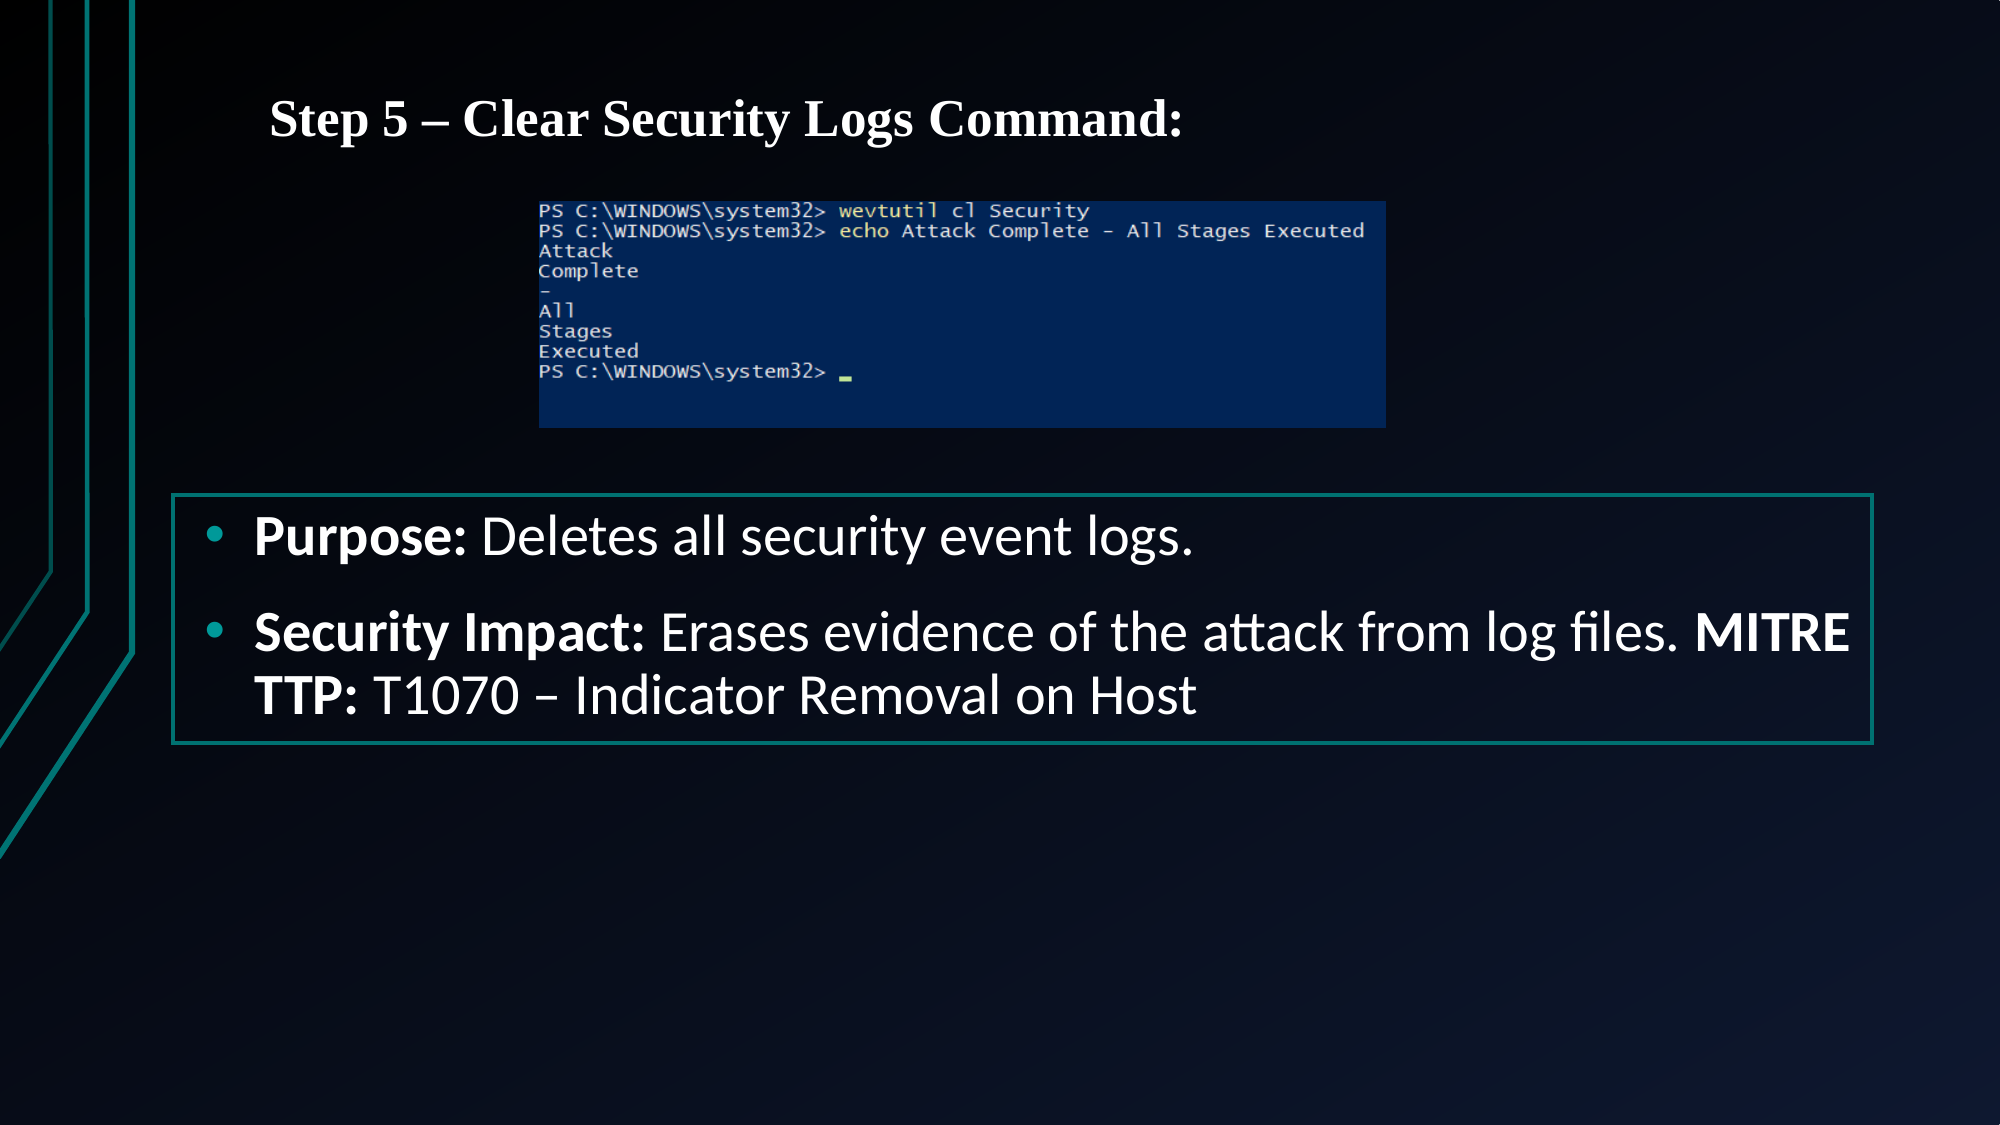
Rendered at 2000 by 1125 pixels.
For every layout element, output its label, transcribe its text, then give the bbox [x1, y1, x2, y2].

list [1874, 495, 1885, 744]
text_box [171, 493, 1874, 745]
picture [538, 201, 1386, 428]
title Step 5 – Clear Security Logs Command: [0, 78, 1578, 279]
